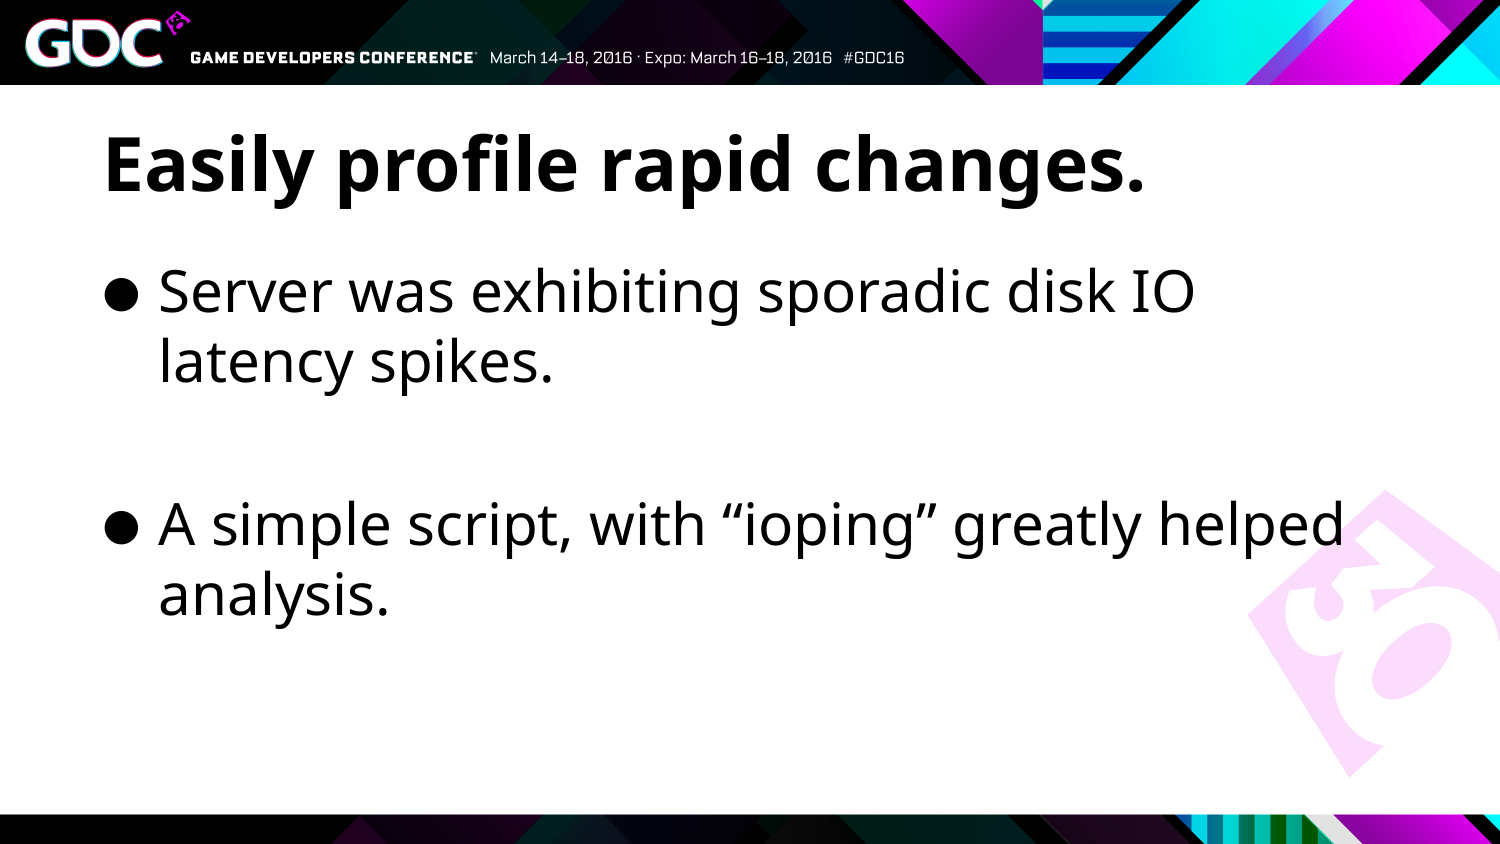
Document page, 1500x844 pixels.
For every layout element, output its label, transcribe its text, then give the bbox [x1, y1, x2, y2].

picture [0, 0, 1500, 844]
title Easily profile rapid changes. [87, 109, 1413, 238]
list Server was exhibiting sporadic disk IO latency spikes. A simple script, with “ioping” greatly helped analysis. [87, 246, 1413, 697]
